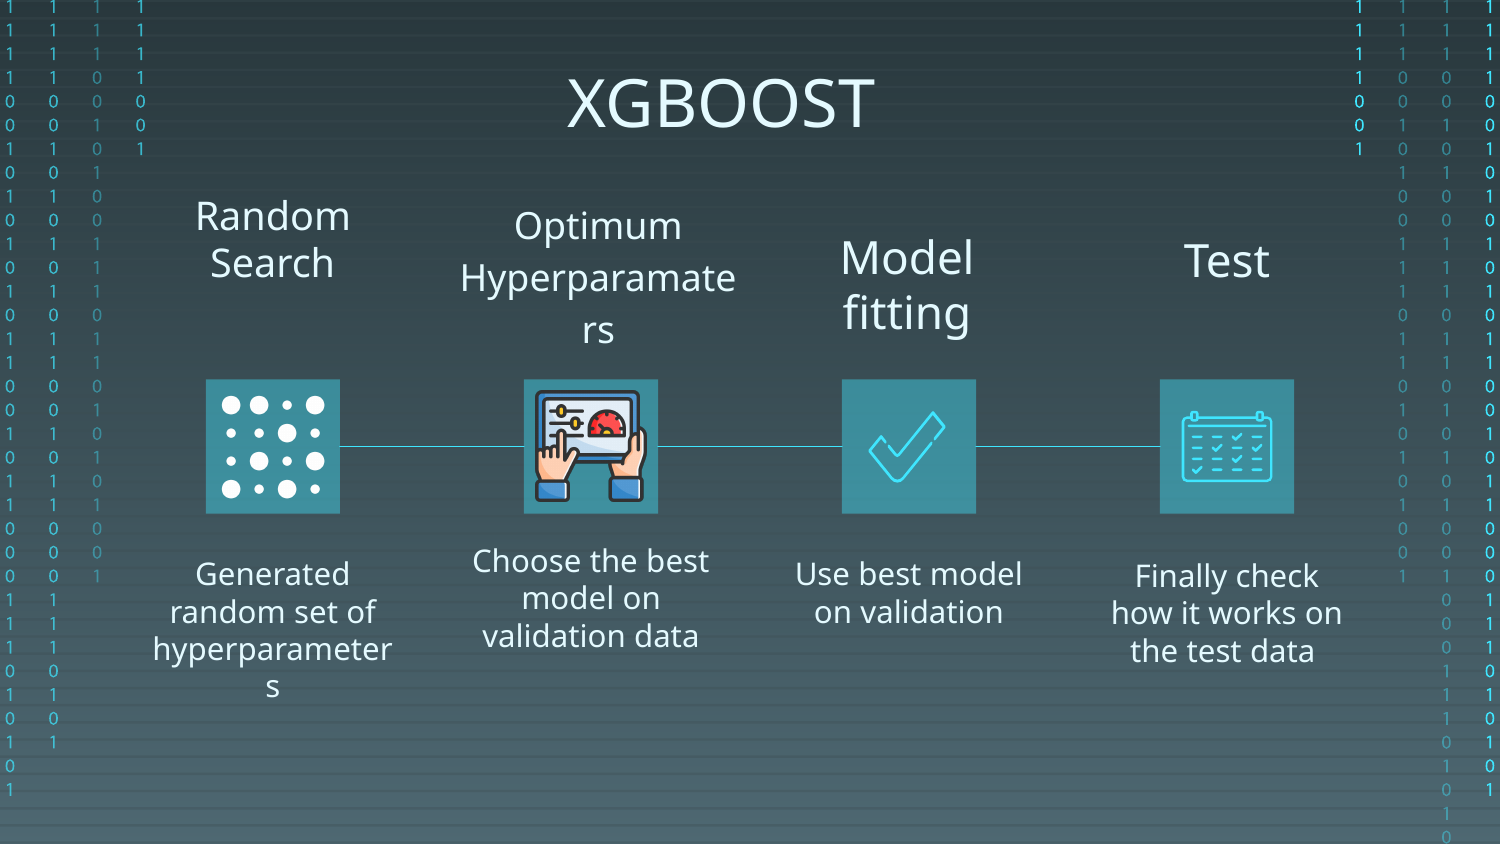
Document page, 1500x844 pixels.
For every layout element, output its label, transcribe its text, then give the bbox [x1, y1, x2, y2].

subtitle Model fitting [769, 266, 1045, 354]
title XGBOOST [90, 46, 1354, 188]
subtitle Optimum Hyperparamaters [437, 278, 759, 366]
subtitle Finally check how it works on the test data [1089, 540, 1365, 736]
text_box [523, 379, 659, 514]
picture [535, 390, 647, 502]
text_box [1181, 410, 1273, 483]
subtitle Choose the best model on validation data [453, 526, 729, 736]
subtitle Random Search [135, 213, 411, 301]
text_box [841, 379, 977, 514]
subtitle Test [1089, 214, 1365, 302]
subtitle Generated random set of hyperparameters [135, 539, 411, 674]
text_box [205, 379, 340, 514]
picture [217, 391, 329, 503]
subtitle Use best model on validation [771, 539, 1047, 674]
text_box [1159, 379, 1295, 514]
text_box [867, 410, 947, 483]
